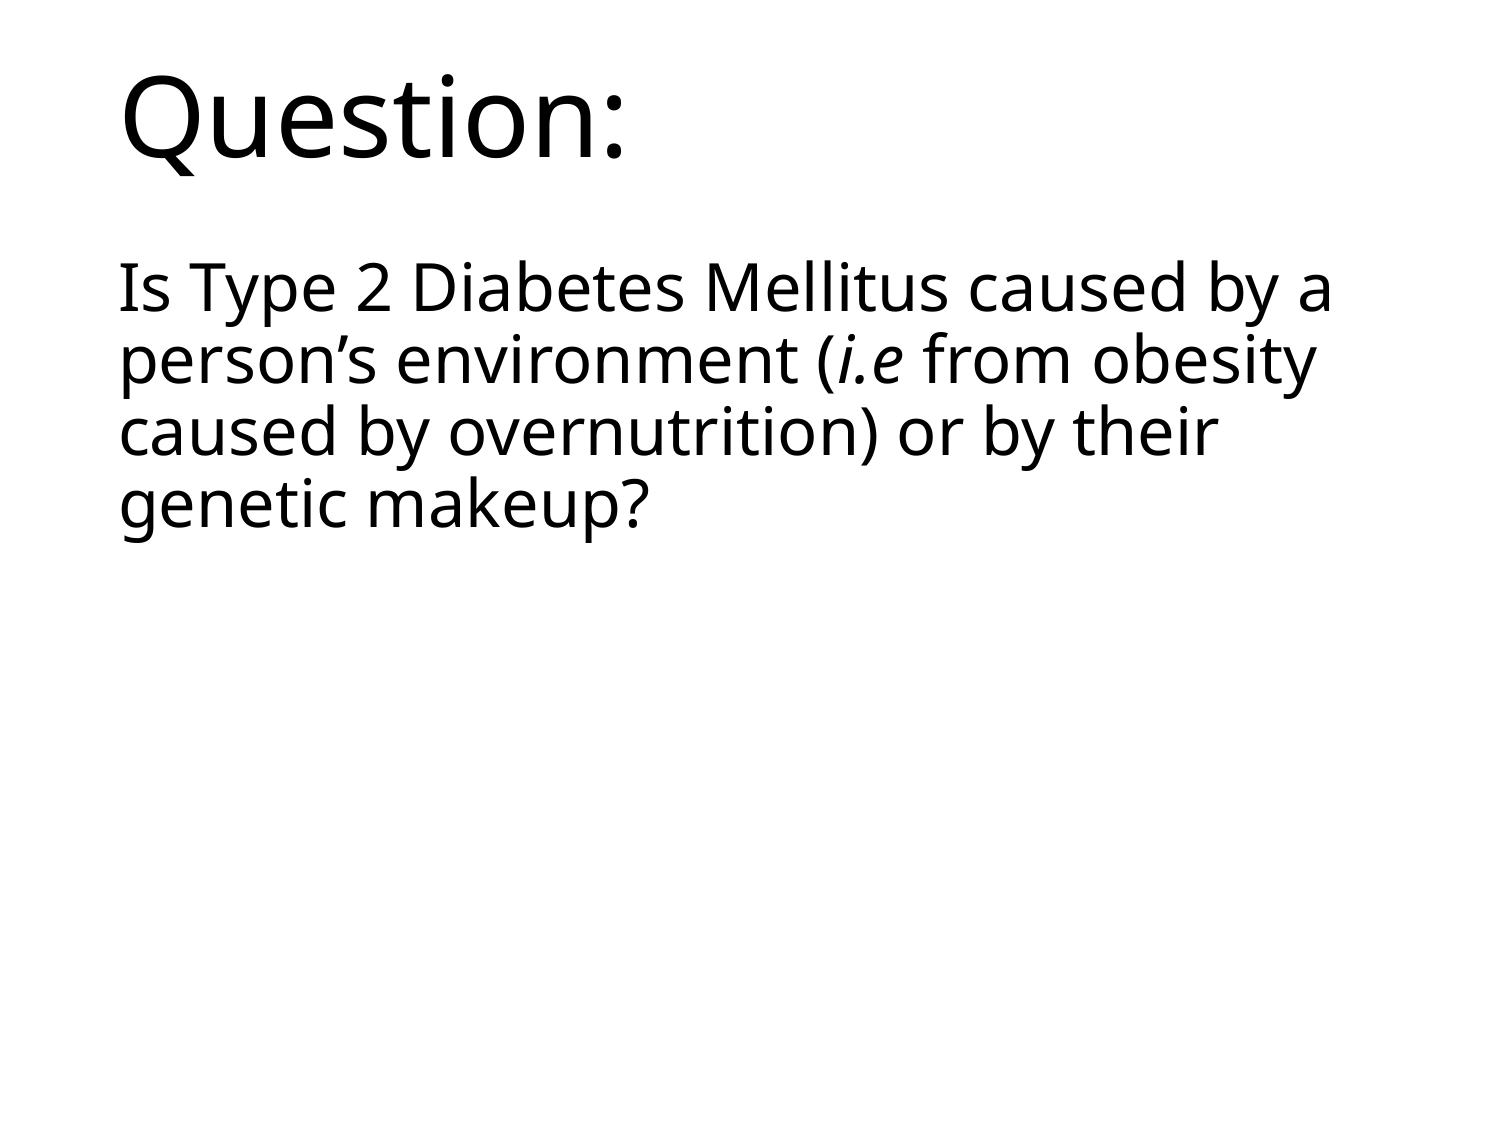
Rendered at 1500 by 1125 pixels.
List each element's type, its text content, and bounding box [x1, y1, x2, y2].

title Question: Is Type 2 Diabetes Mellitus caused by a person’s environment (i.e from obesity caused by overnutrition) or by their genetic makeup? [103, 24, 1397, 579]
